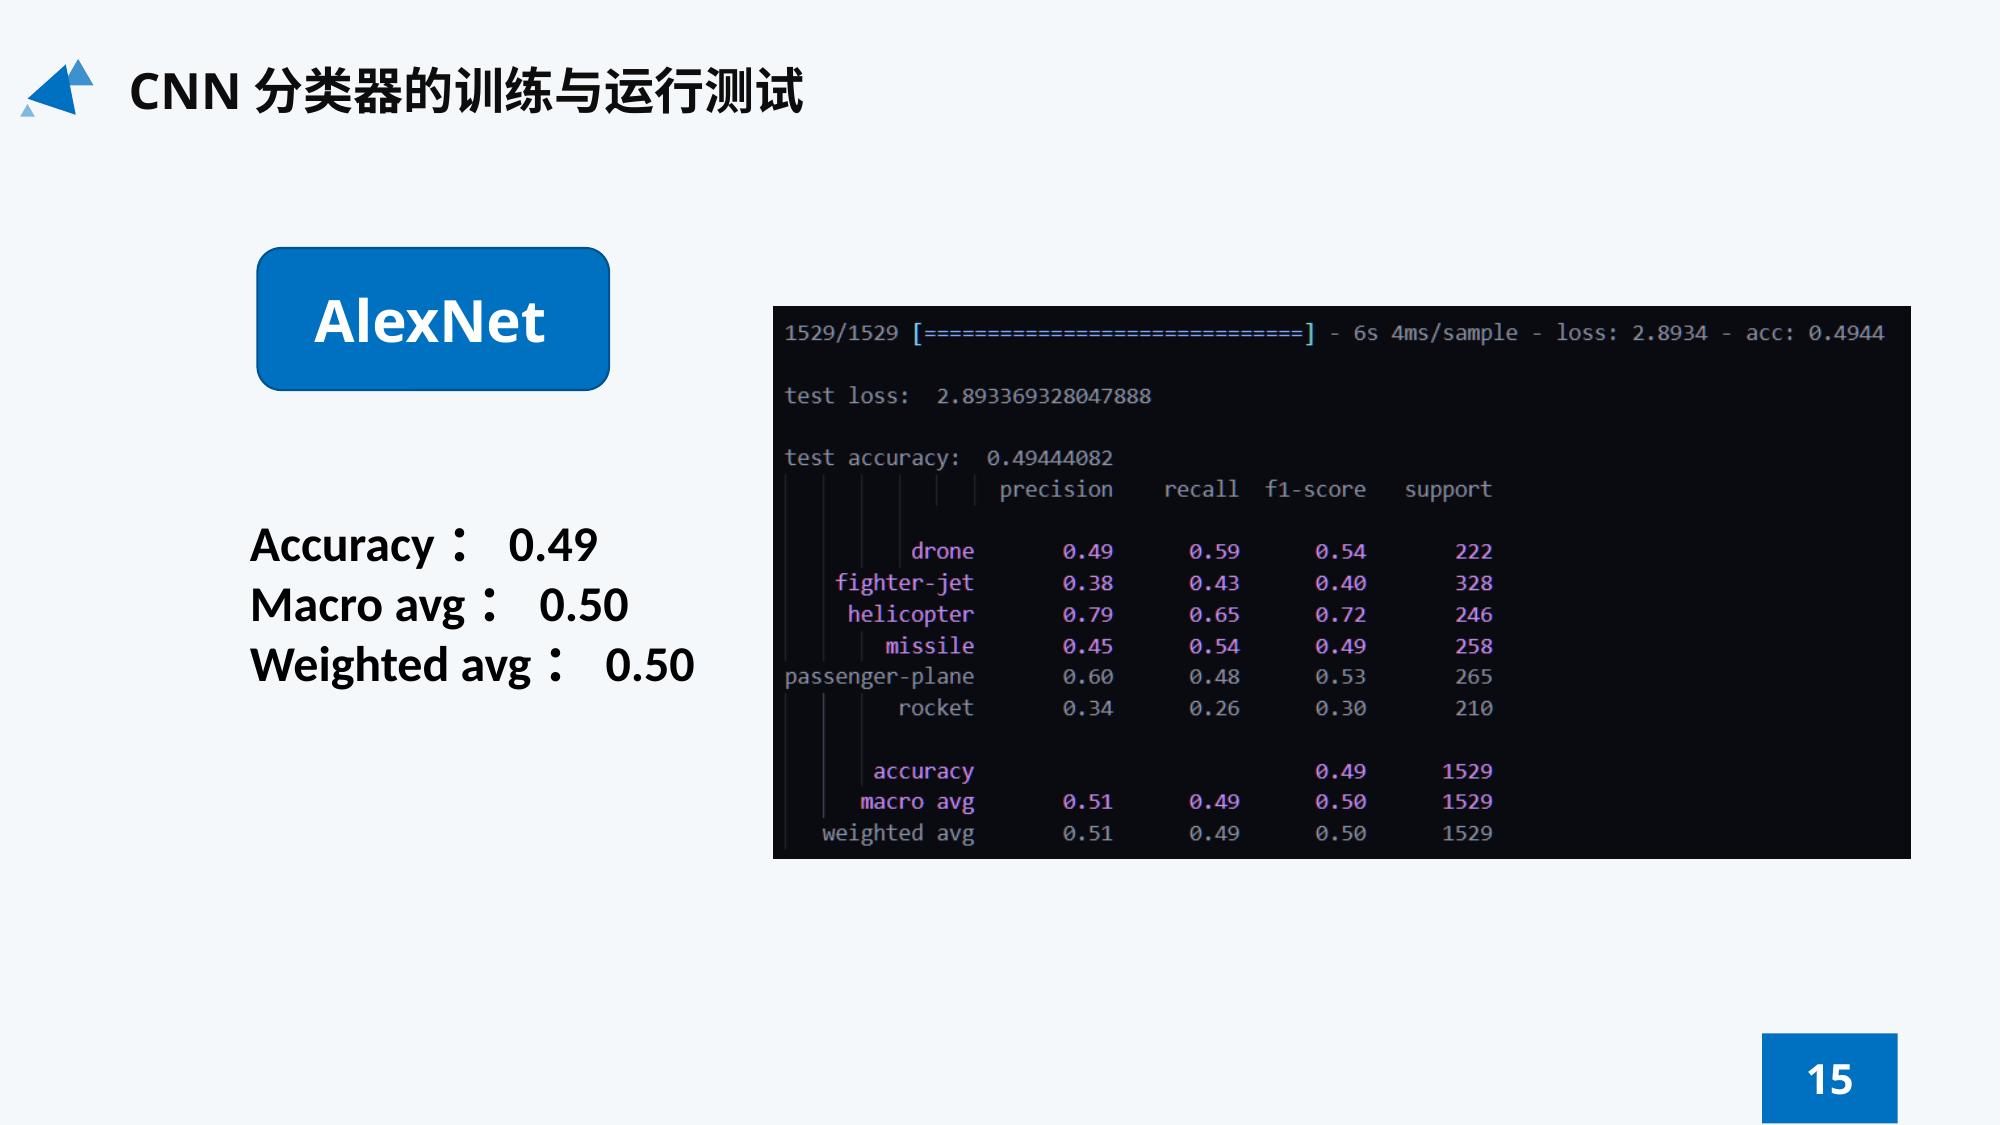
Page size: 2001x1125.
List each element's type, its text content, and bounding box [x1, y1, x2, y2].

text_box CNN分类器的训练与运行测试 [113, 52, 865, 127]
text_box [257, 247, 610, 391]
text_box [1762, 1033, 1898, 1124]
text_box Accuracy：0.49 Macro avg：0.50 Weighted avg：0.50 [235, 504, 715, 700]
picture [773, 306, 1911, 859]
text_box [20, 58, 94, 117]
